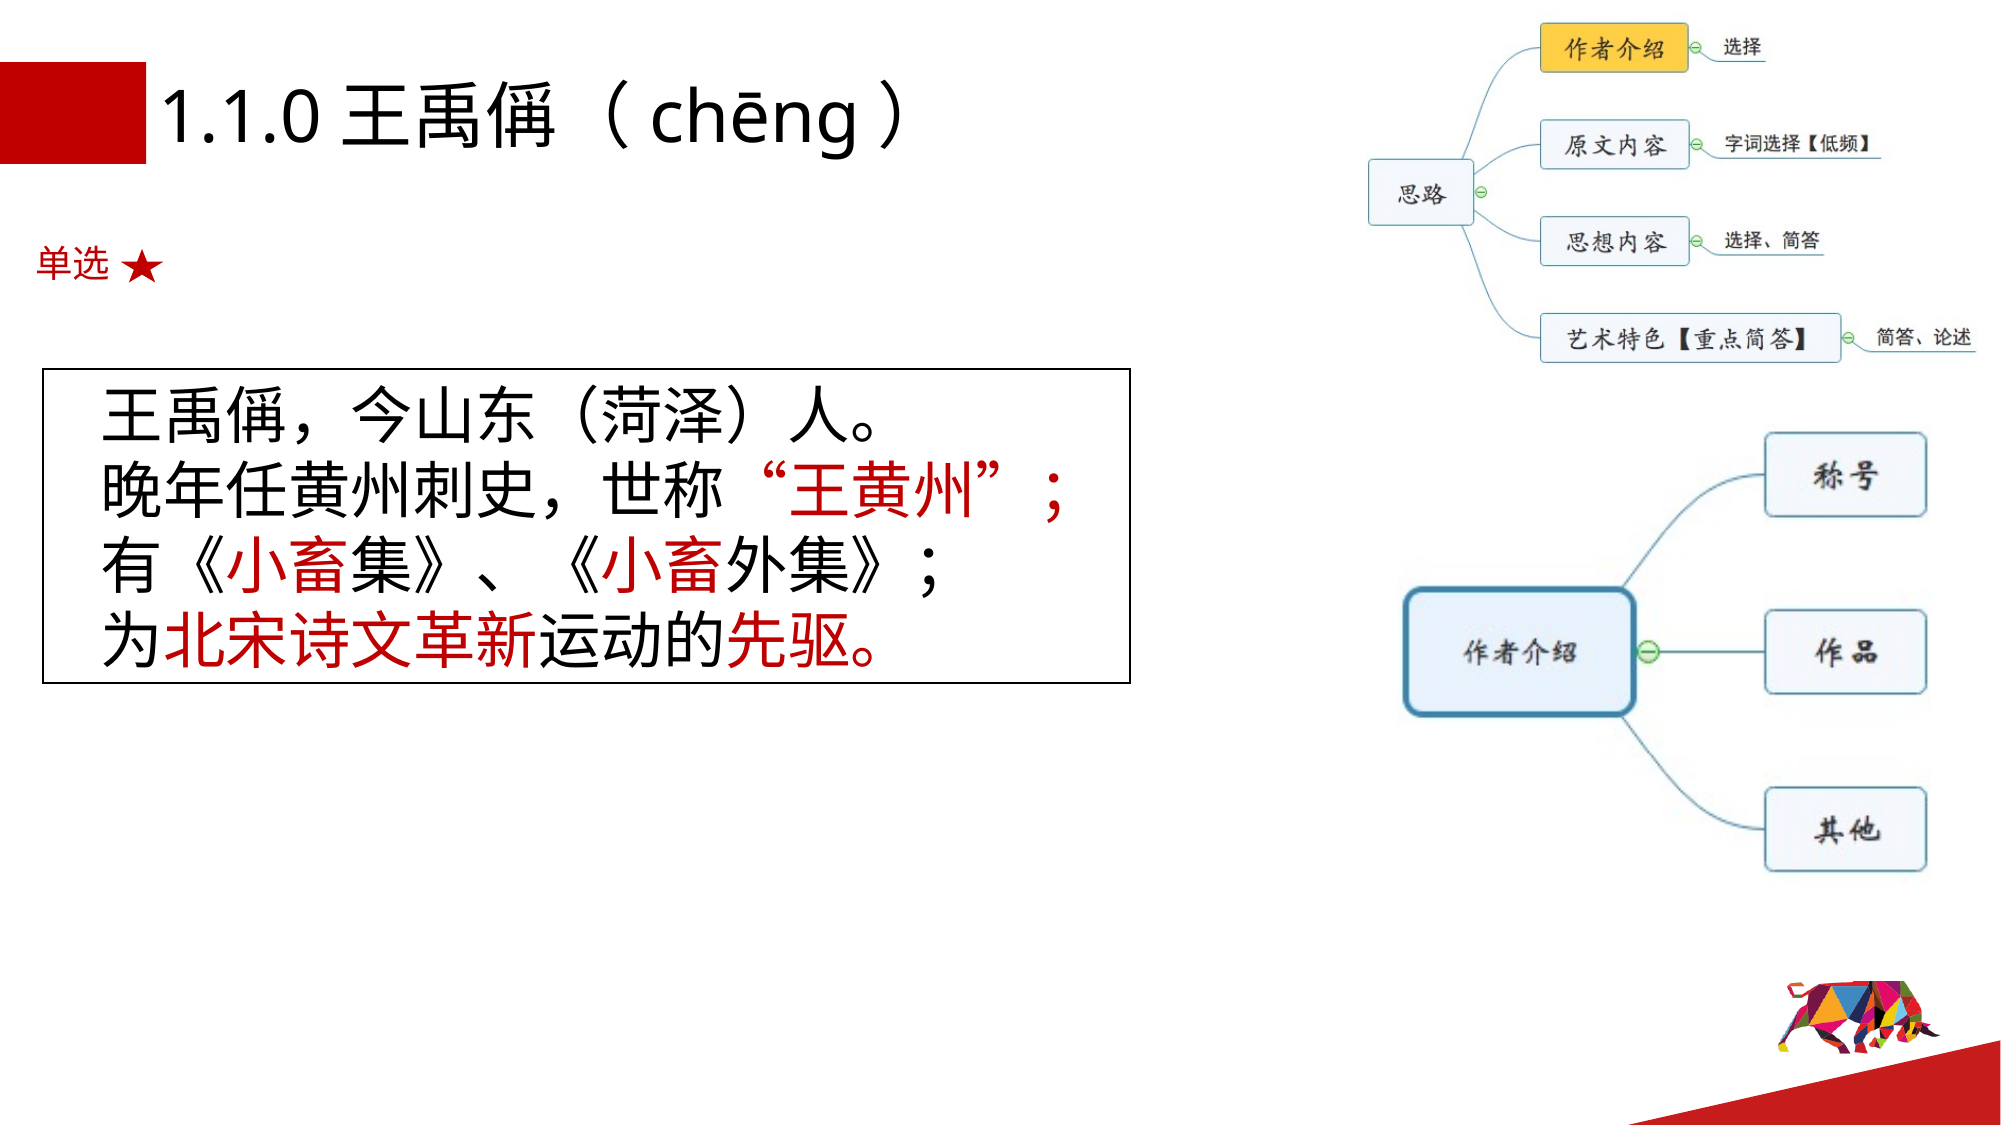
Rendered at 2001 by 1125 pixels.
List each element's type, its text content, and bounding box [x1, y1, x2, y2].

picture [1764, 981, 1941, 1059]
text_box 王禹偁，今山东（菏泽）人。 晚年任黄州刺史，世称“王黄州”； 有《小畜集》、《小畜外集》； 为北宋诗文革新运动的先驱。 [43, 368, 1130, 684]
text_box [120, 248, 164, 283]
title 1.1.0王禹偁（chēng） [149, 42, 1348, 184]
text_box 单选 [27, 232, 119, 293]
picture [1348, 11, 2000, 382]
picture [1397, 423, 1957, 885]
